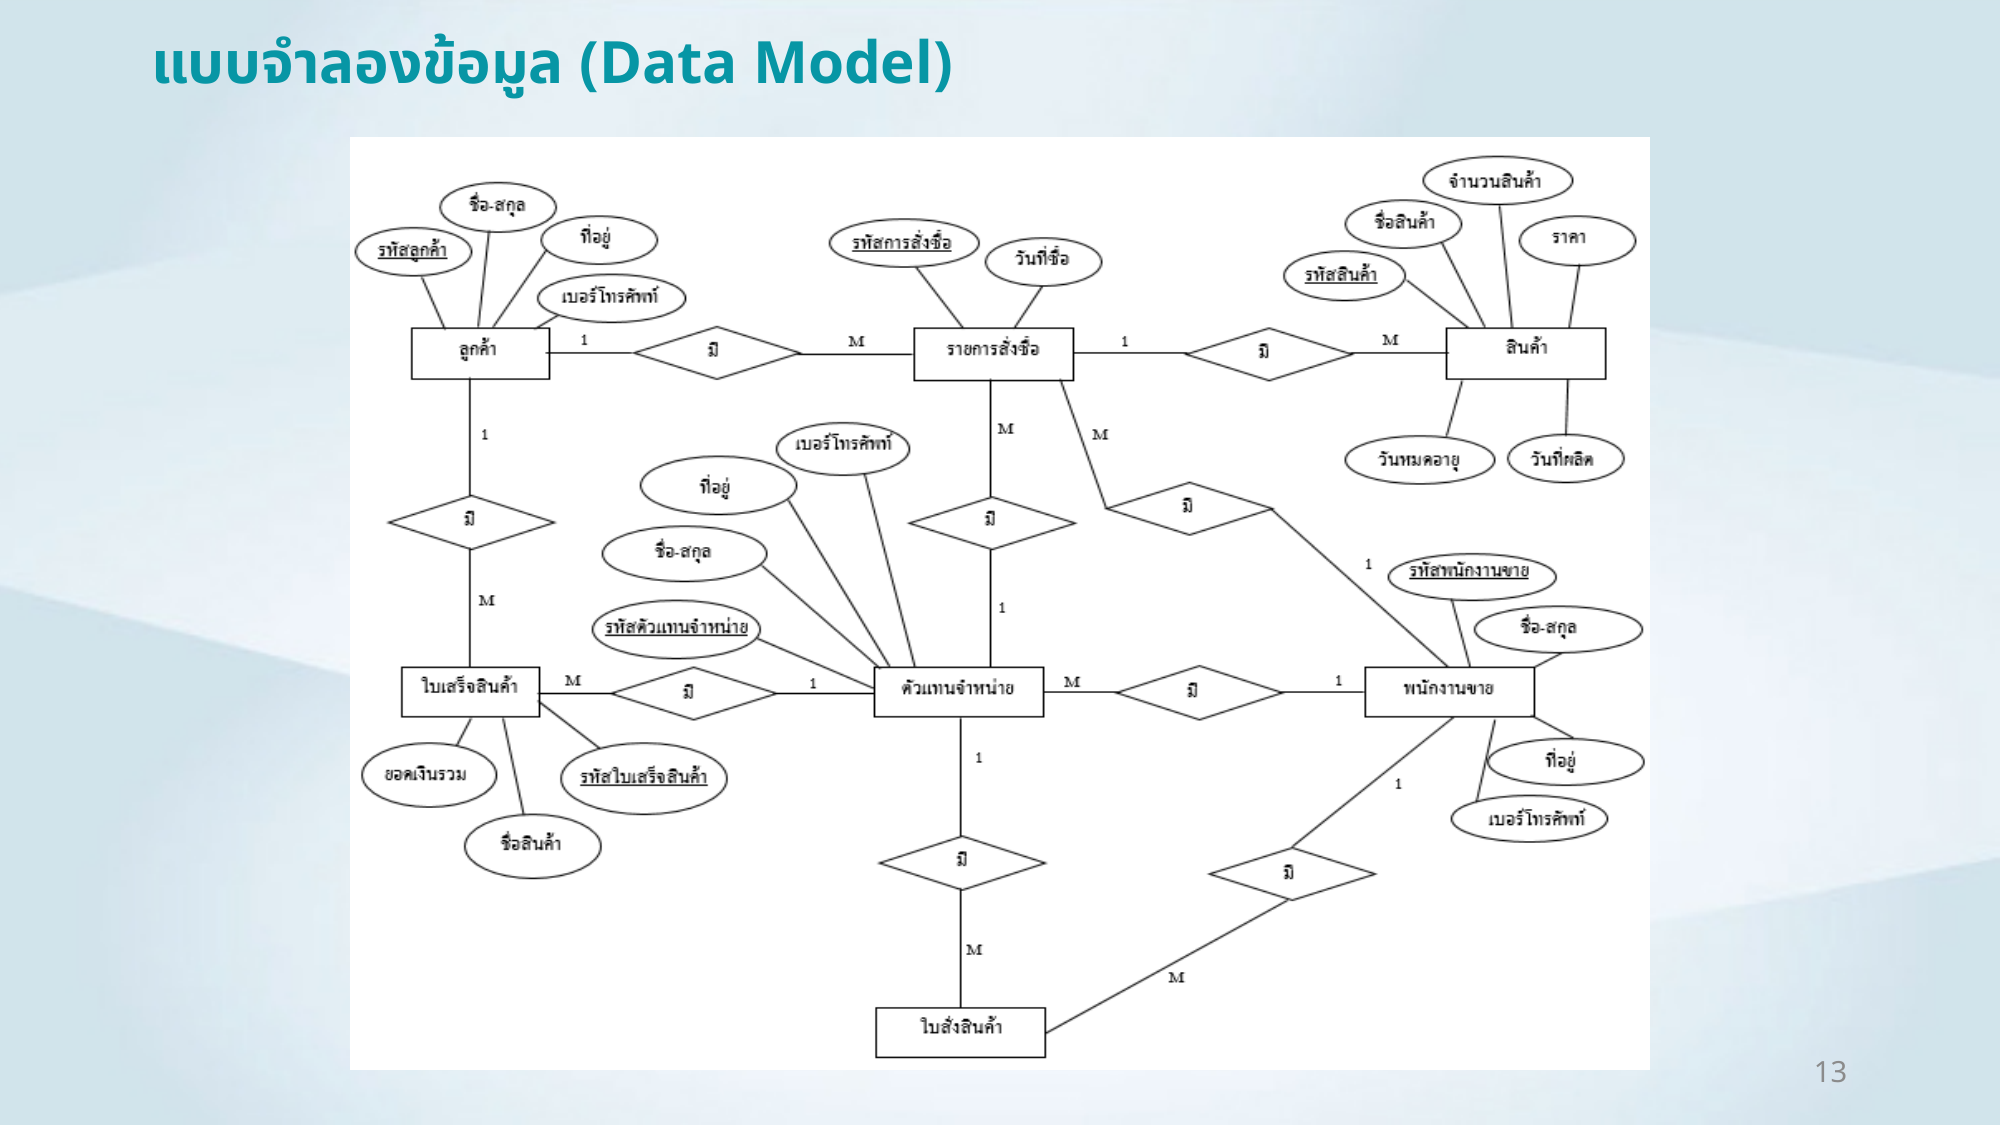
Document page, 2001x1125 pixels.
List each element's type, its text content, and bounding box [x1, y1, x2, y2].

picture [0, 0, 2000, 1125]
title แบบจำลองข้อมูล (Data Model) [136, 11, 1646, 118]
slide_number 13 [1412, 1042, 1863, 1103]
